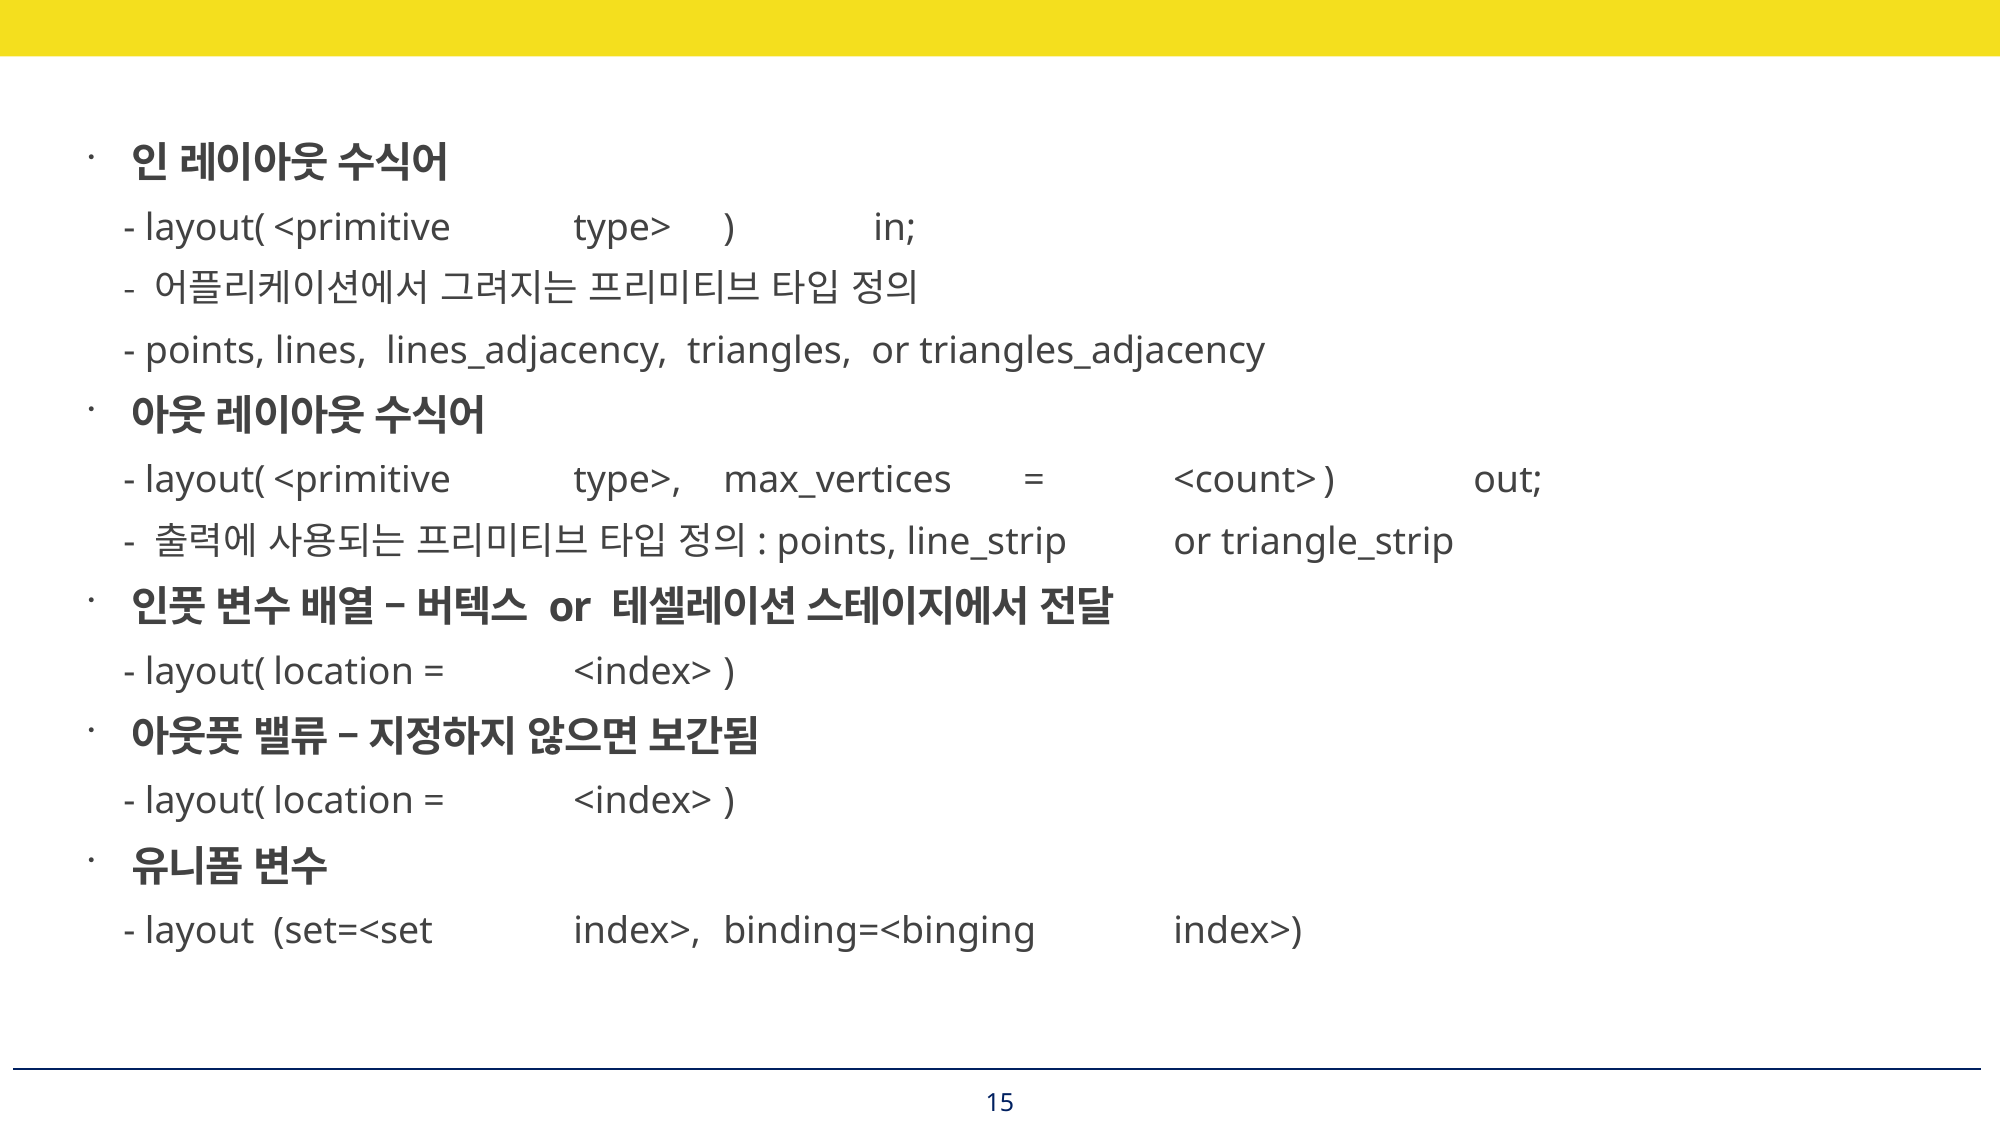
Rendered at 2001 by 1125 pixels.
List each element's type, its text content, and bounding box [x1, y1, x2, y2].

list 인 레이아웃 수식어 - layout( <primitive type> ) in; - 어플리케이션에서 그려지는 프리미티브 타입 정의 - points, lines, lines_adjacency, triangles, or triangles_adjacency 아웃 레이아웃 수식어 - layout( <primitive type>, max_vertices = <count> ) out; - 출력에 사용되는 프리미티브 타입 정의: points, line_strip or triangle_strip 인풋 변수 배열 – 버텍스 or 테셀레이션 스테이지에서 전달 - layout( location = <index> ) 아웃풋 밸류 – 지정하지 않으면 보간됨 - layout( location = <index> ) 유니폼 변수 - layout (set=<set index>, binding=<binging index>) [85, 126, 1915, 1049]
slide_number 15 [916, 1078, 1084, 1125]
